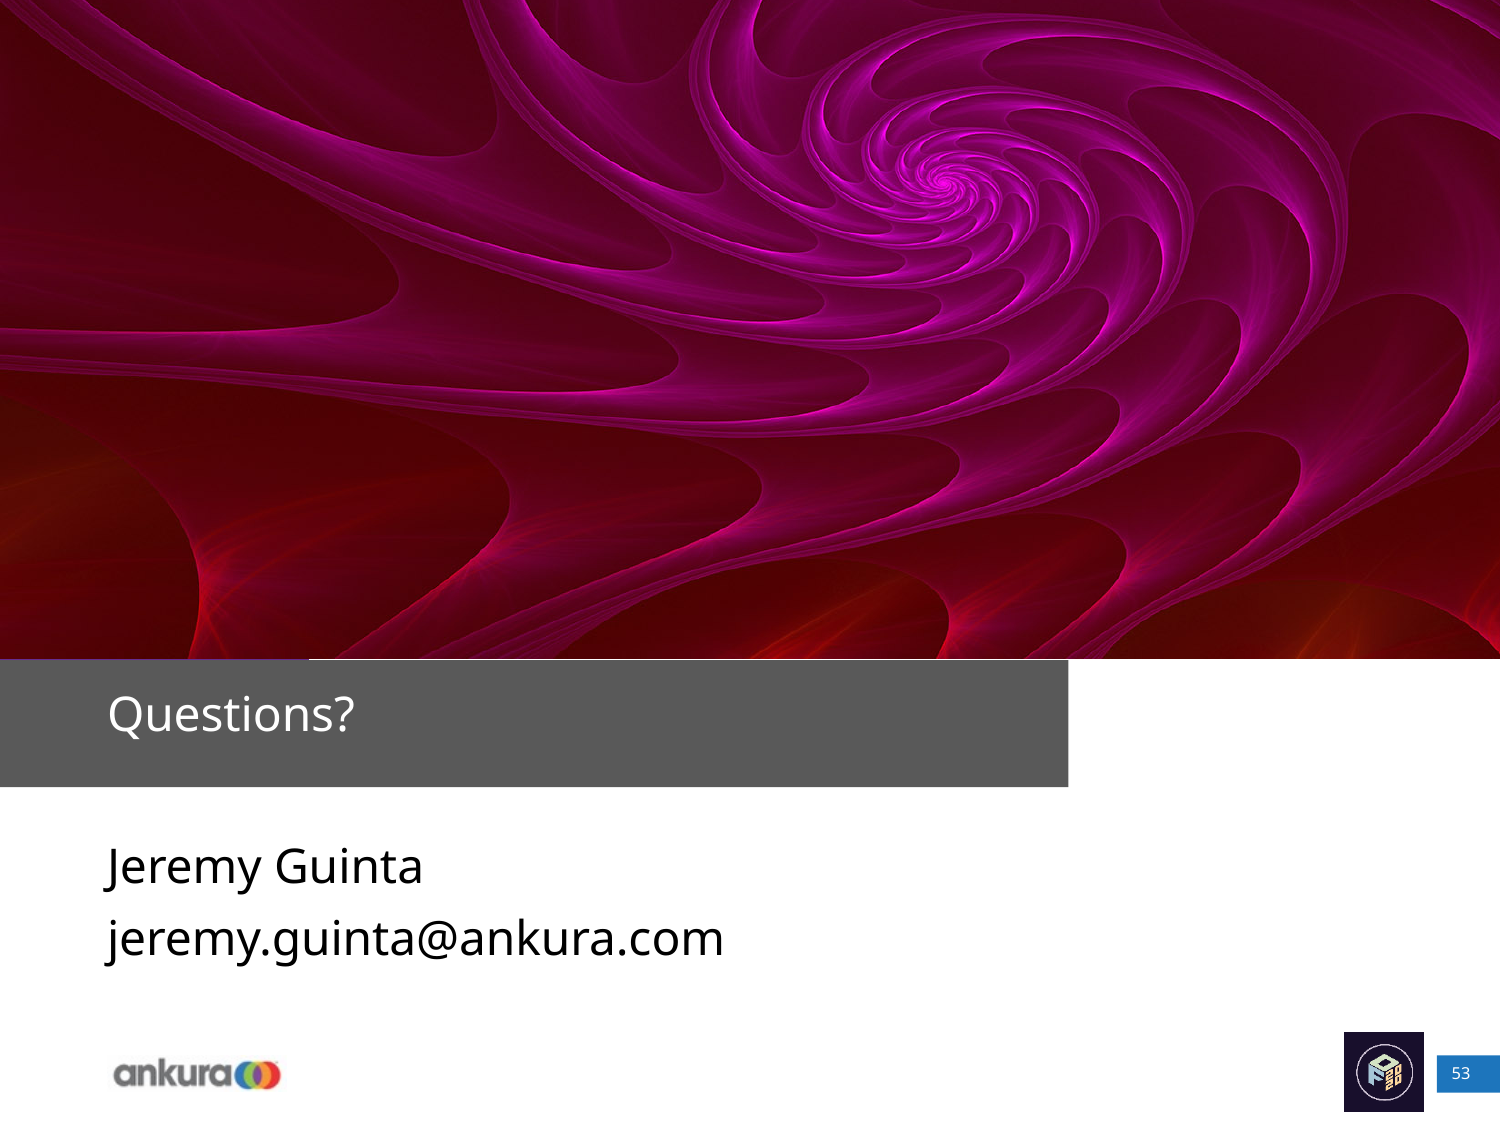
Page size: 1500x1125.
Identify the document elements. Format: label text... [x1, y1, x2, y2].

picture [1344, 1032, 1424, 1112]
picture [0, 0, 1500, 659]
picture [107, 1055, 287, 1092]
list Questions? [92, 682, 770, 763]
text_box Jeremy Guinta jeremy.guinta@ankura.com [92, 834, 770, 993]
